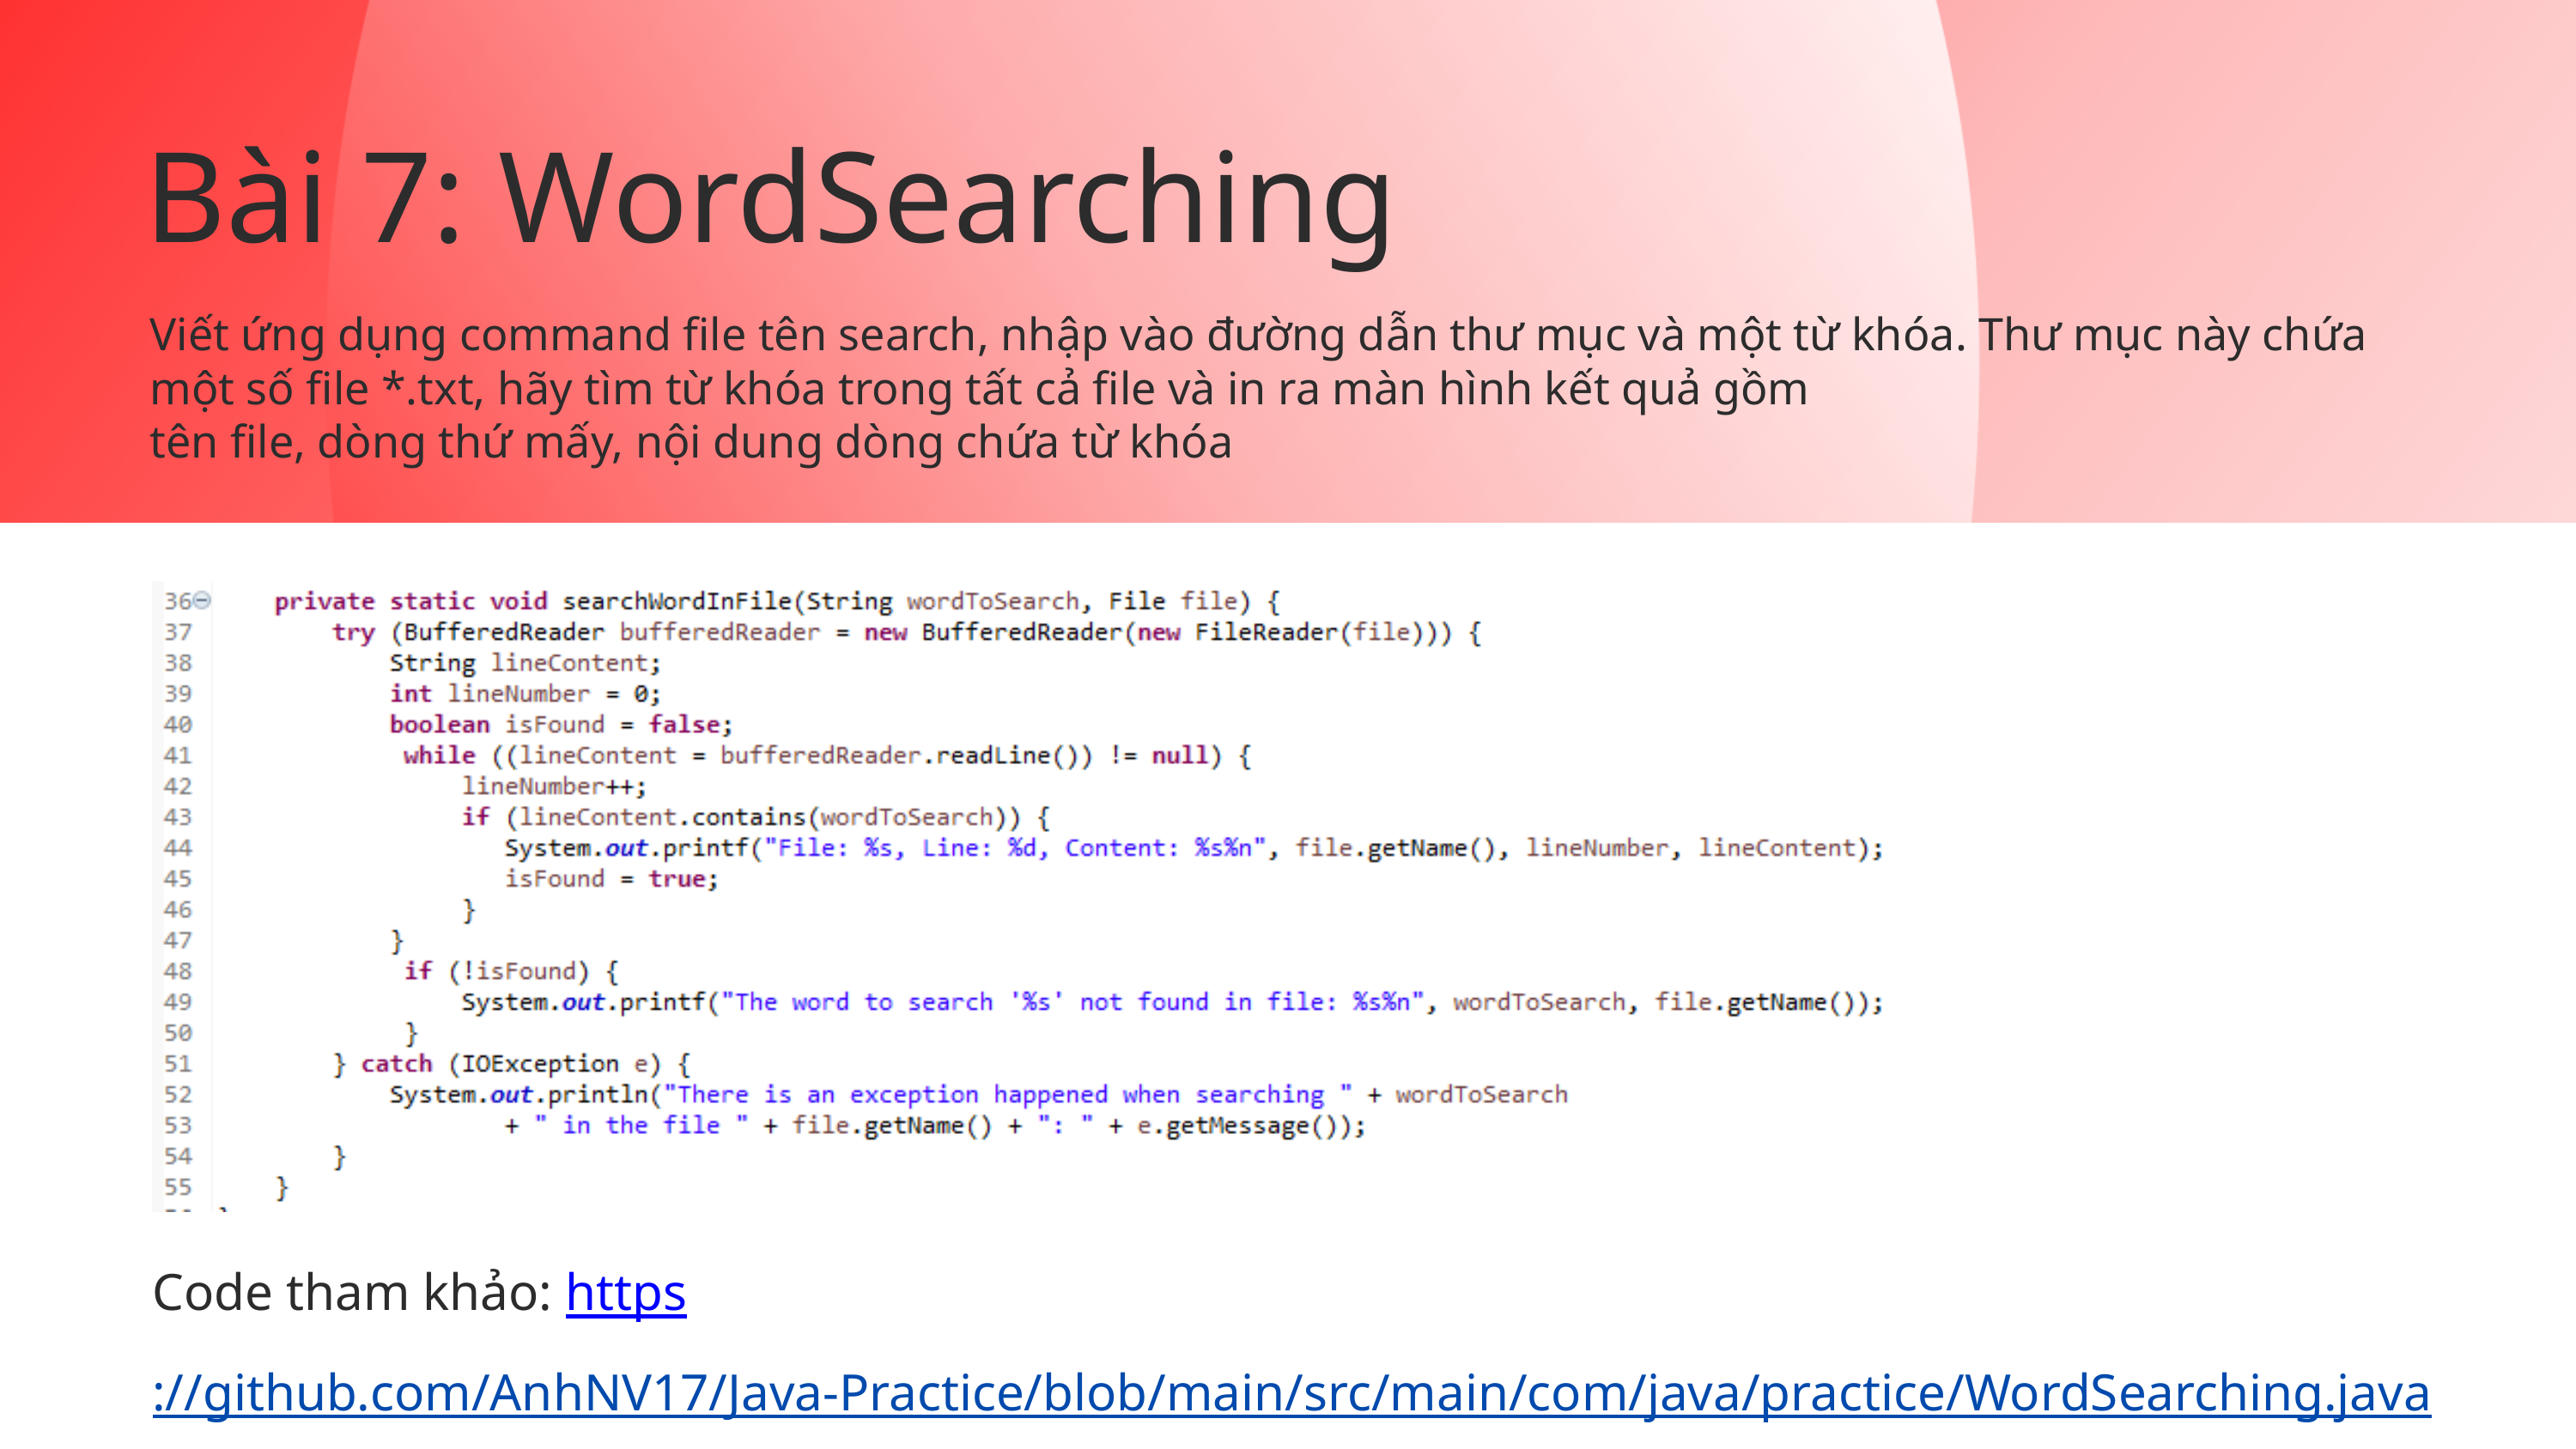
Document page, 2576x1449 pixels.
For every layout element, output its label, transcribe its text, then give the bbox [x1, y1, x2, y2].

text_box Bài 7: WordSearching [144, 117, 2432, 268]
picture [152, 580, 1927, 1212]
text_box Viết ứng dụng command file tên search, nhập vào đường dẫn thư mục và một từ khóa. Thư mục này chứa một số file *.txt, hãy tìm từ khóa trong tất cả file và in ra màn hình kết quả gồm tên file, dòng thứ mấy, nội dung dòng chứa từ khóa [149, 306, 2437, 521]
text_box [0, 0, 2576, 523]
text_box Code tham khảo: https://github.com/AnhNV17/Java-Practice/blob/main/src/main/com/java/practice/WordSearching.java [152, 1228, 2492, 1429]
